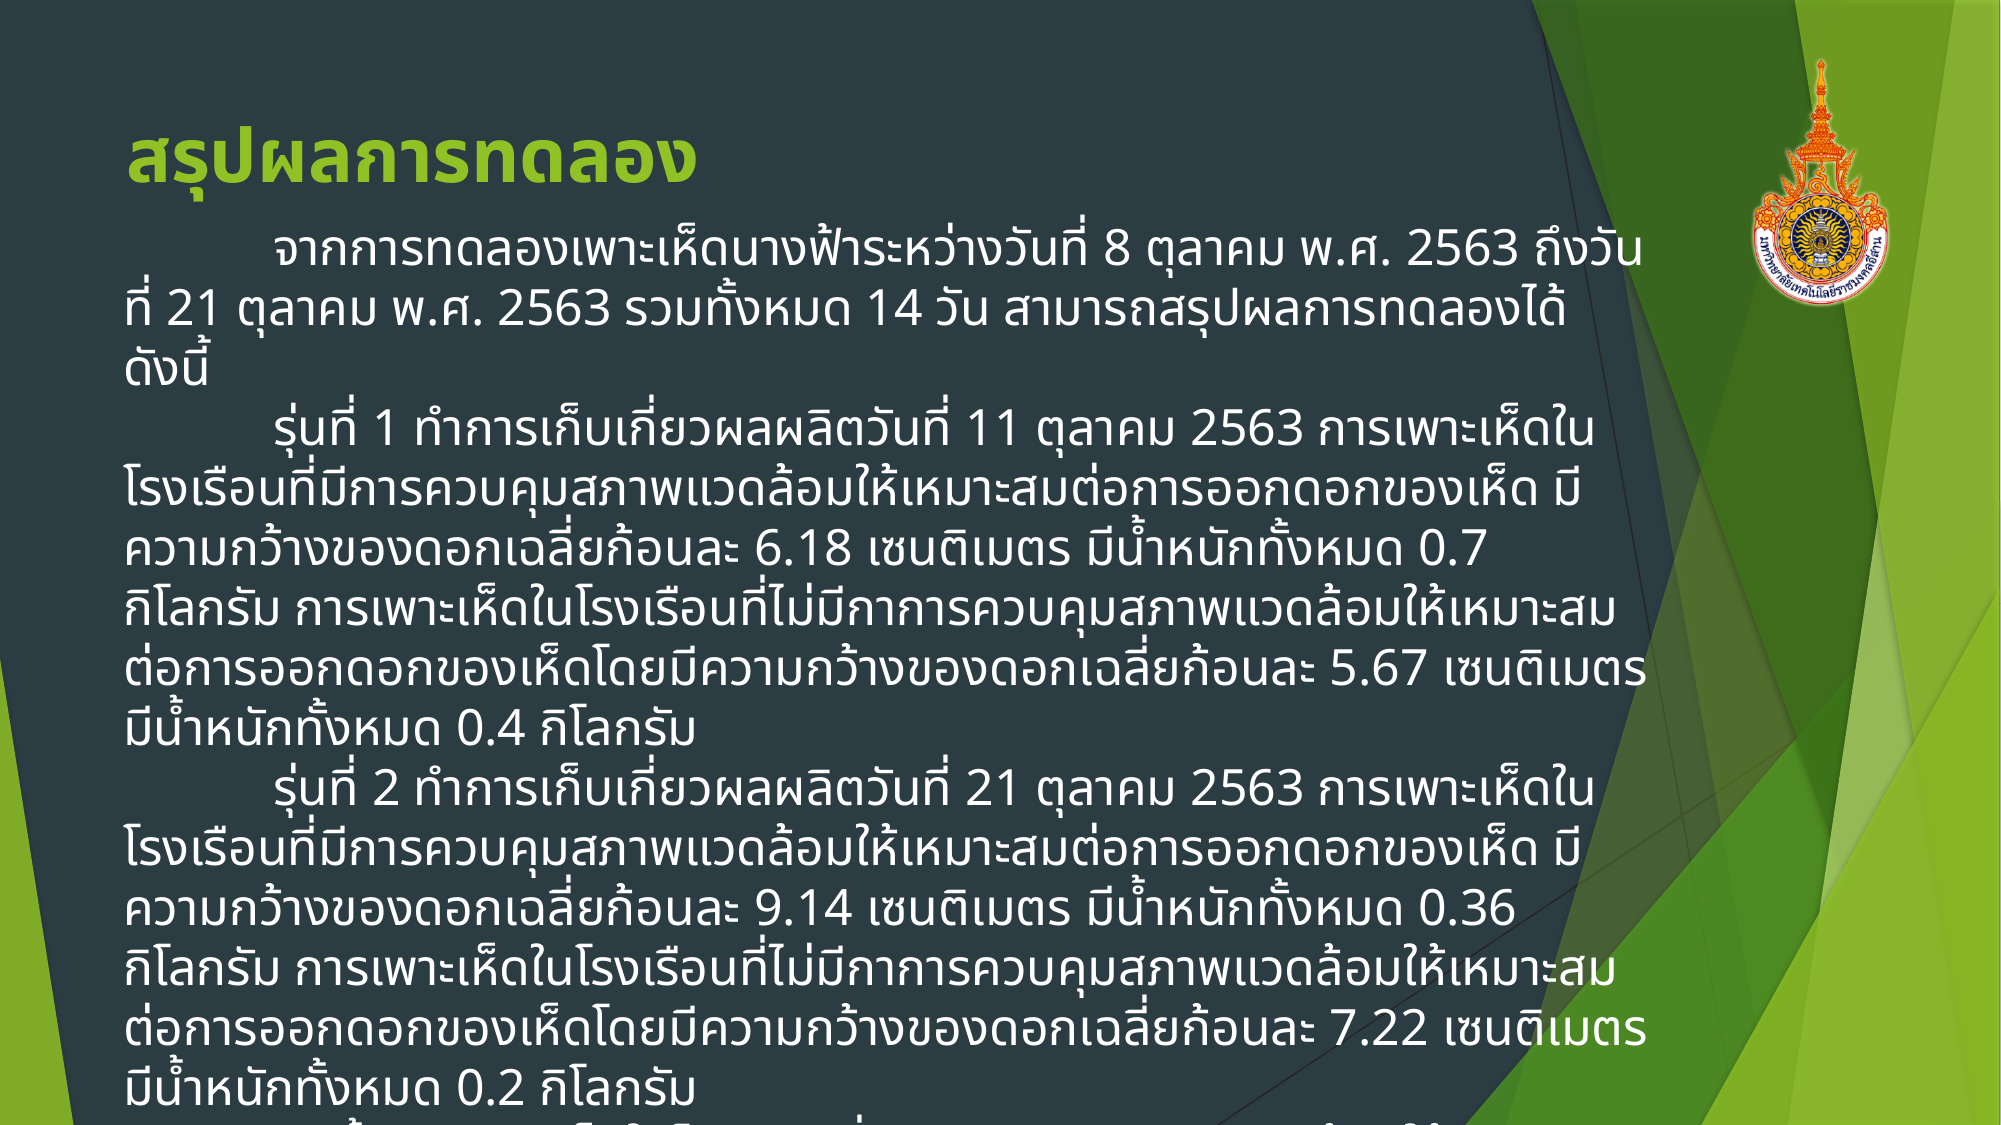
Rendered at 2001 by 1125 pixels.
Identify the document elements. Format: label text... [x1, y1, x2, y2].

title สรุปผลการทดลอง [111, 99, 1522, 208]
picture [1748, 47, 1892, 315]
text_box จากการทดลองเพาะเห็ดนางฟ้าระหว่างวันที่ 8 ตุลาคม พ.ศ. 2563 ถึงวันที่ 21 ตุลาคม พ.ศ. 2563 รวมทั้งหมด 14 วัน สามารถสรุปผลการทดลองได้ดังนี้ รุ่นที่ 1 ทำการเก็บเกี่ยวผลผลิตวันที่ 11 ตุลาคม 2563 การเพาะเห็ดในโรงเรือนที่มีการควบคุมสภาพแวดล้อมให้เหมาะสมต่อการออกดอกของเห็ด มีความกว้างของดอกเฉลี่ยก้อนละ 6.18 เซนติเมตร มีน้ำหนักทั้งหมด 0.7 กิโลกรัม การเพาะเห็ดในโรงเรือนที่ไม่มีกาการควบคุมสภาพแวดล้อมให้เหมาะสมต่อการออกดอกของเห็ดโดยมีความกว้างของดอกเฉลี่ยก้อนละ 5.67 เซนติเมตร มีน้ำหนักทั้งหมด 0.4 กิโลกรัม รุ่นที่ 2 ทำการเก็บเกี่ยวผลผลิตวันที่ 21 ตุลาคม 2563 การเพาะเห็ดในโรงเรือนที่มีการควบคุมสภาพแวดล้อมให้เหมาะสมต่อการออกดอกของเห็ด มีความกว้างของดอกเฉลี่ยก้อนละ 9.14 เซนติเมตร มีน้ำหนักทั้งหมด 0.36 กิโลกรัม การเพาะเห็ดในโรงเรือนที่ไม่มีกาการควบคุมสภาพแวดล้อมให้เหมาะสมต่อการออกดอกของเห็ดโดยมีความกว้างของดอกเฉลี่ยก้อนละ 7.22 เซนติเมตร มีน้ำหนักทั้งหมด 0.2 กิโลกรัม ดังนั้นการเพาะเห็ดในโรงเรือนที่มีการควบคุมสภาพแวดล้อมให้เหมาะสมต่อการออกดอกของเห็ด มีความกว้างของดอกเฉลี่ยเท่ากับ 7.66 เซนติเมตร มีน้ำหนักทั้งหมดเท่ากับ 1.06 กิโลกรัม การเพาะเห็ดในโรงเรือนที่ไม่มีกาการควบคุมสภาพแวดล้อมให้เหมาะสมต่อการออกดอกของเห็ดโดยมีความกว้างของดอกเฉลี่ยเท่ากับ 6.45 เซนติเมตร มีน้ำหนักทั้งหมดเท่ากับ 0.6 กิโลกรัม [108, 208, 1665, 1125]
